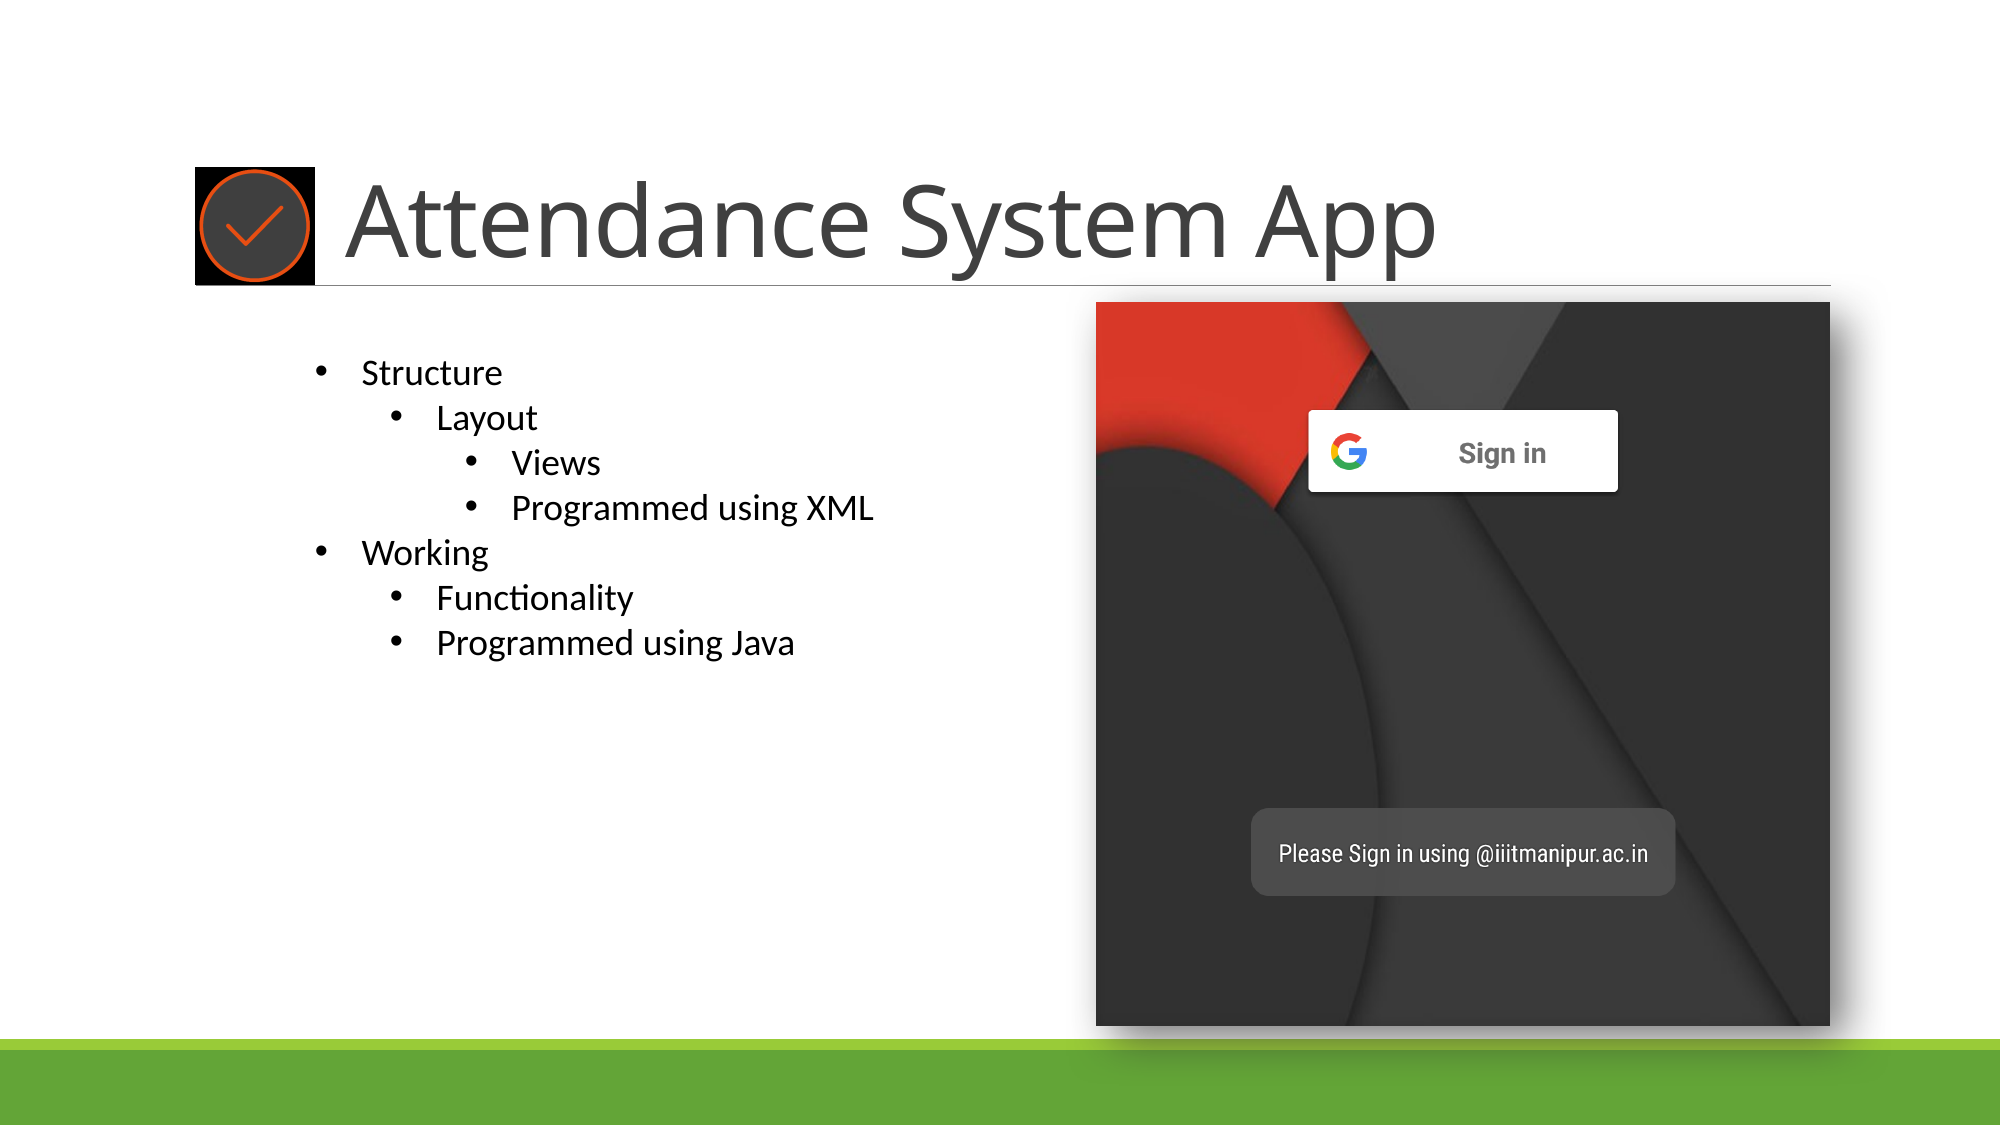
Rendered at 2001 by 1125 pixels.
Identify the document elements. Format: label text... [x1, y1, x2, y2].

text_box Structure Layout Views Programmed using XML Working Functionality Programmed using Java [300, 340, 909, 671]
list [194, 167, 316, 286]
title Attendance System App [180, 47, 1830, 285]
picture [1095, 302, 1831, 1026]
